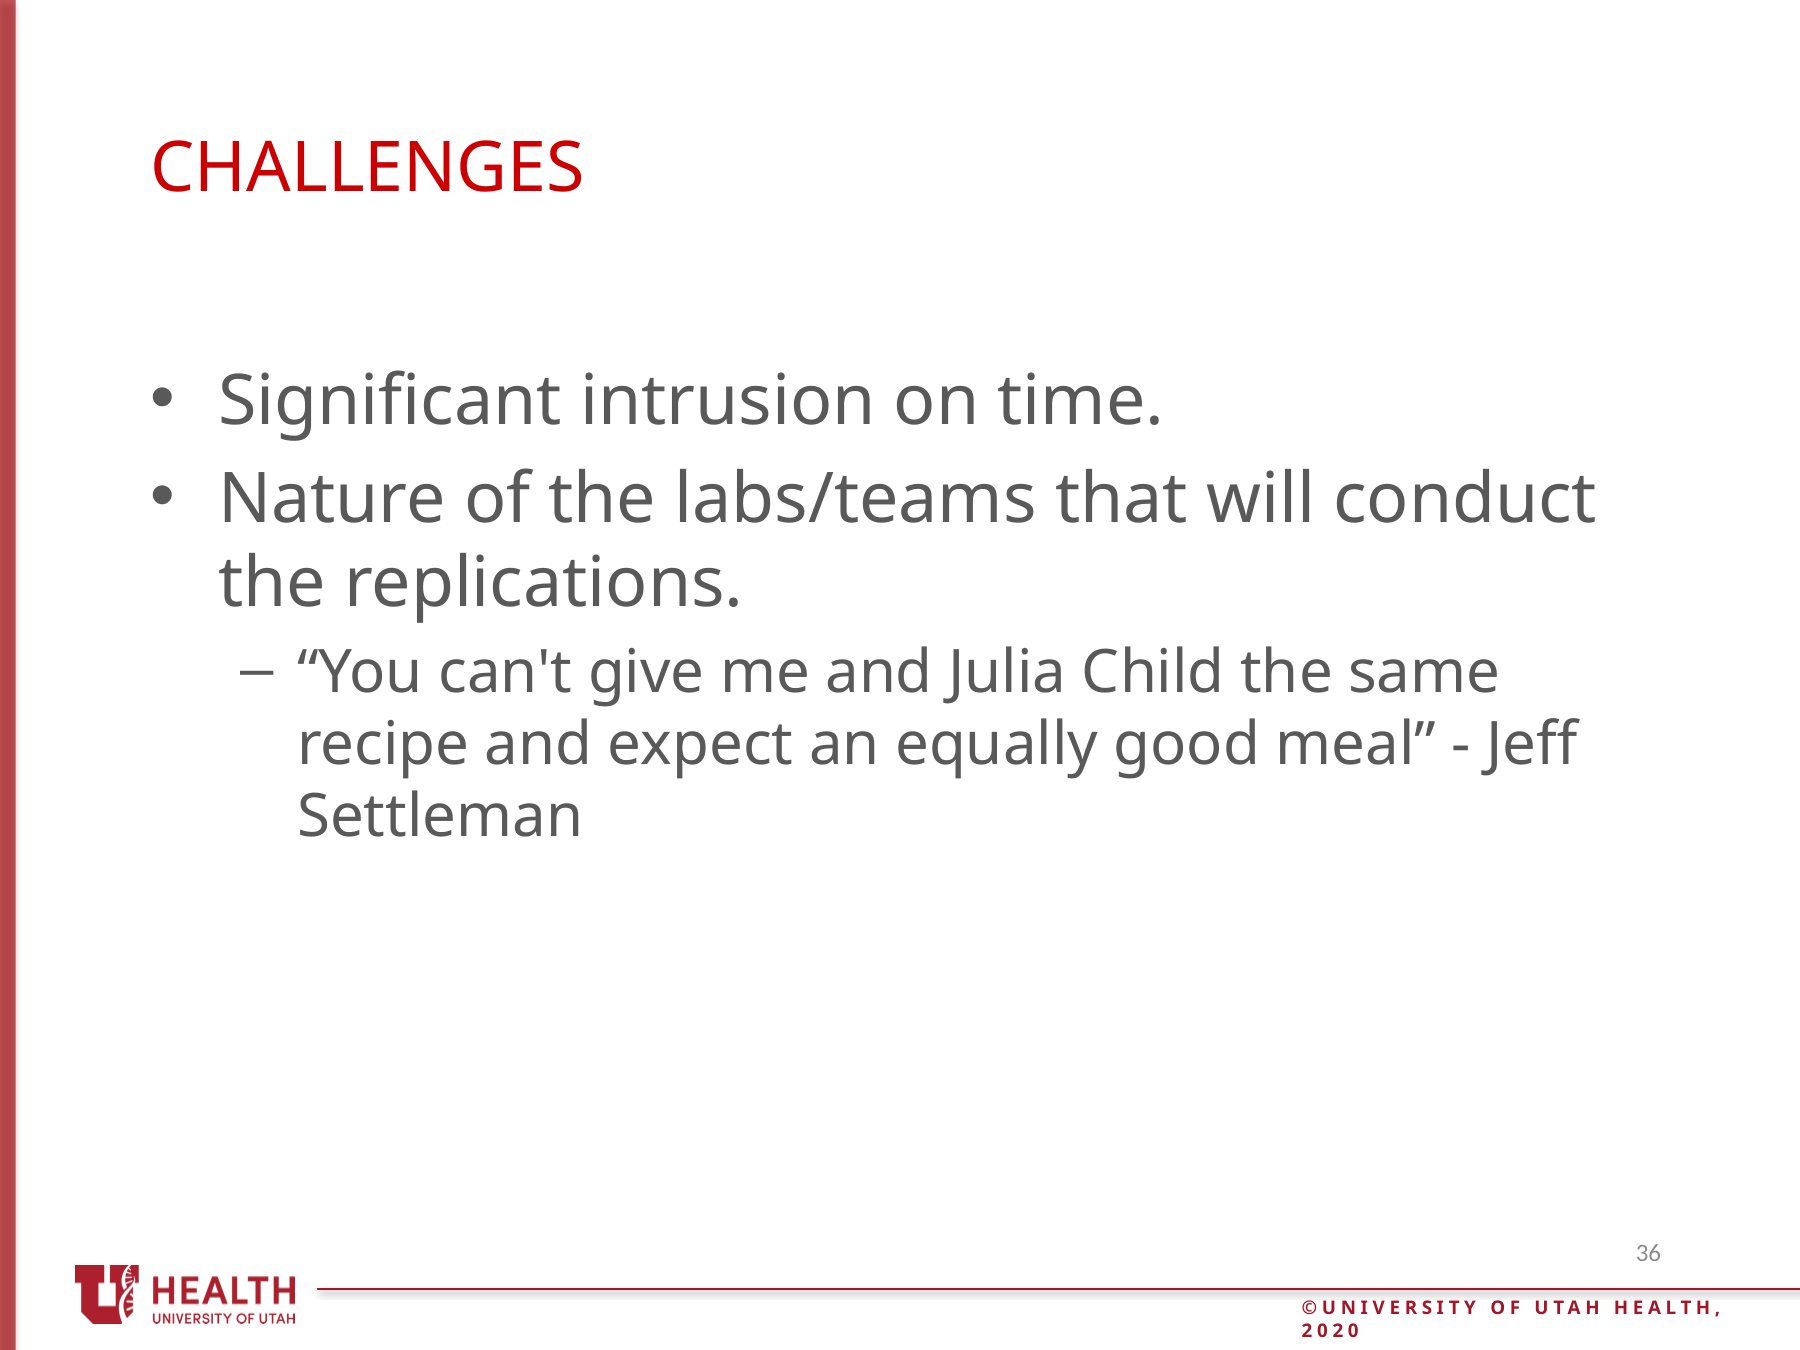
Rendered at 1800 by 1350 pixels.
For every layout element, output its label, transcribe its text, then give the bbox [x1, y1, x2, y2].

list Significant intrusion on time. Nature of the labs/teams that will conduct the replications. “You can't give me and Julia Child the same recipe and expect an equally good meal” - Jeff Settleman [135, 346, 1696, 1225]
slide_number 36 [1271, 1215, 1677, 1288]
picture [75, 1265, 295, 1324]
title Challenges [135, 113, 1710, 223]
